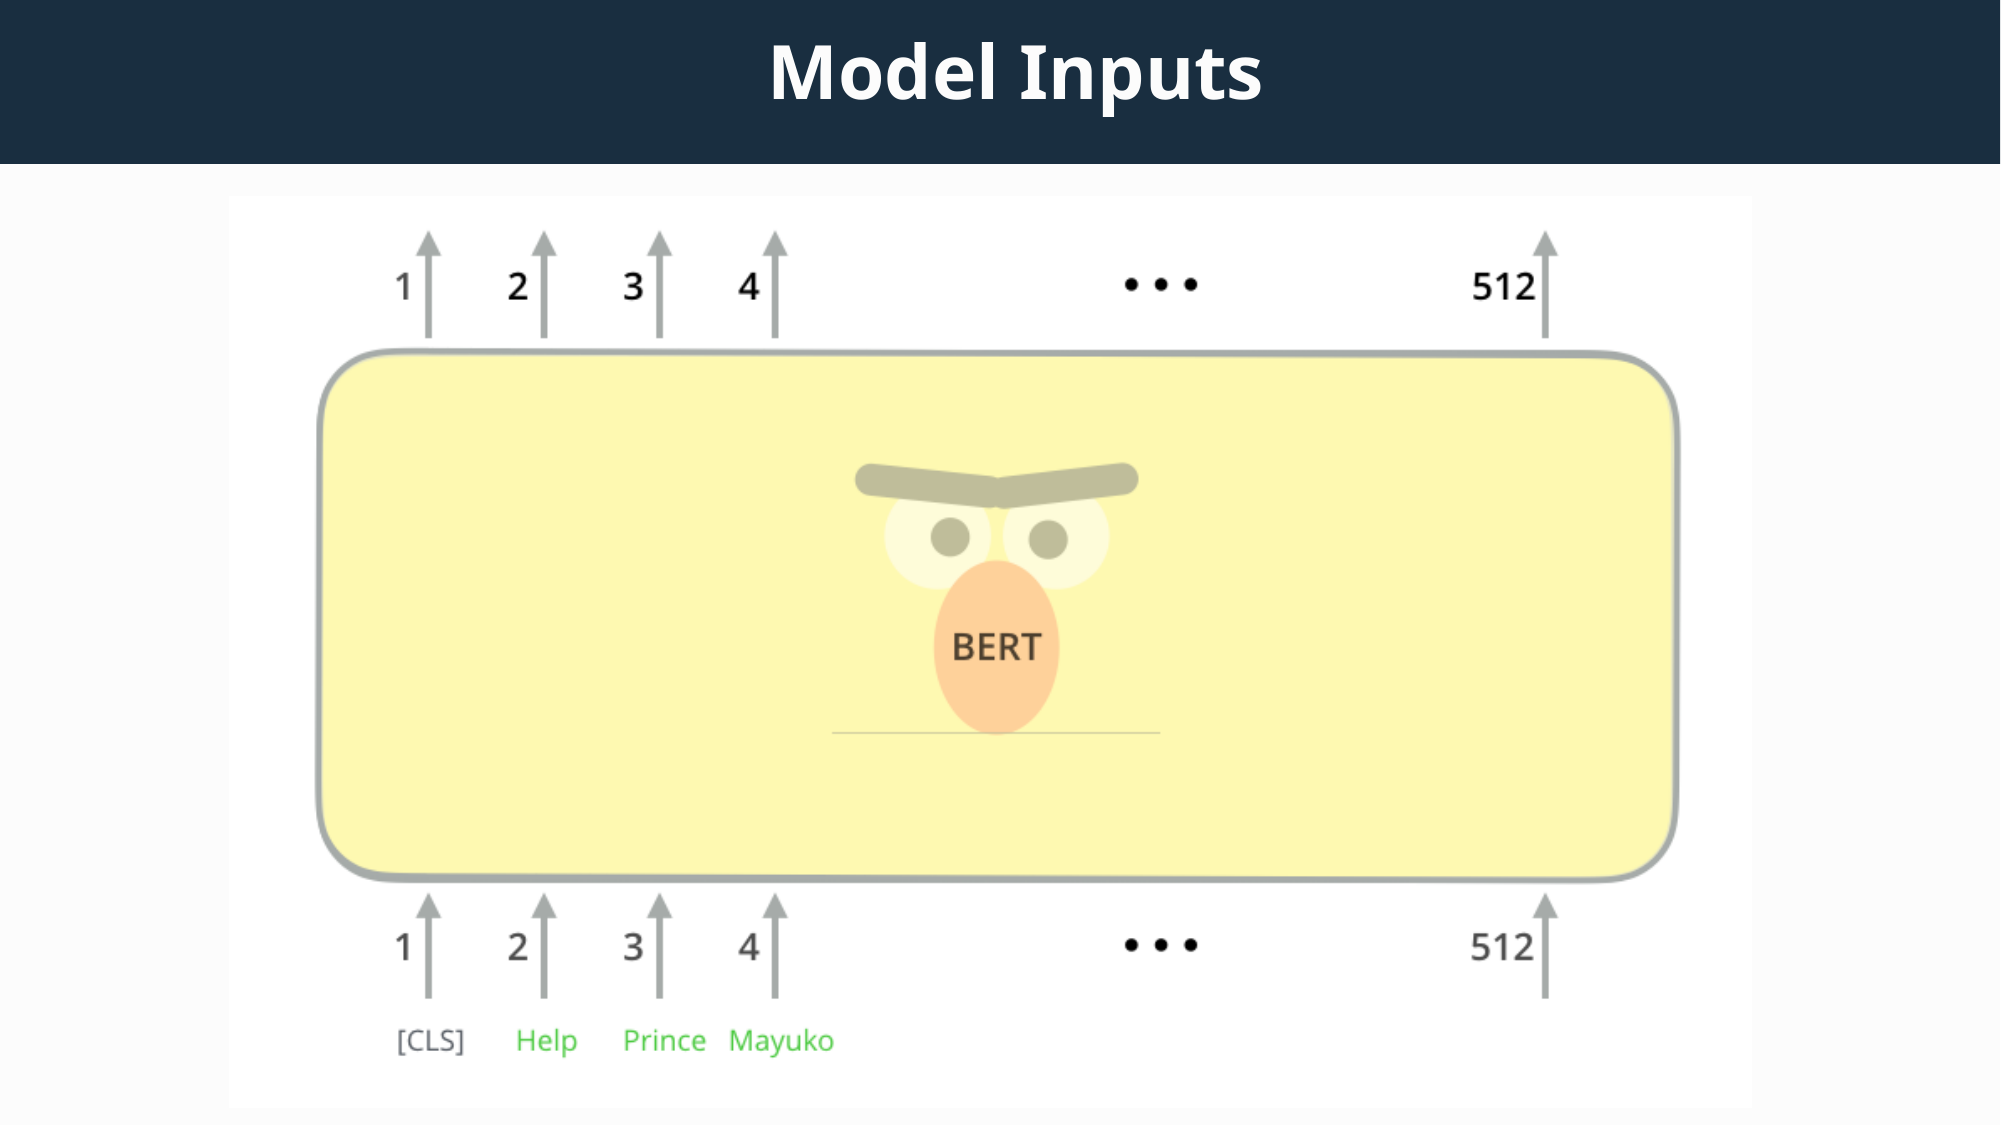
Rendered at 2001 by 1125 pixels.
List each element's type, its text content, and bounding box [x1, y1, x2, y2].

picture [228, 195, 1753, 1108]
title Model Inputs [255, 0, 1777, 160]
